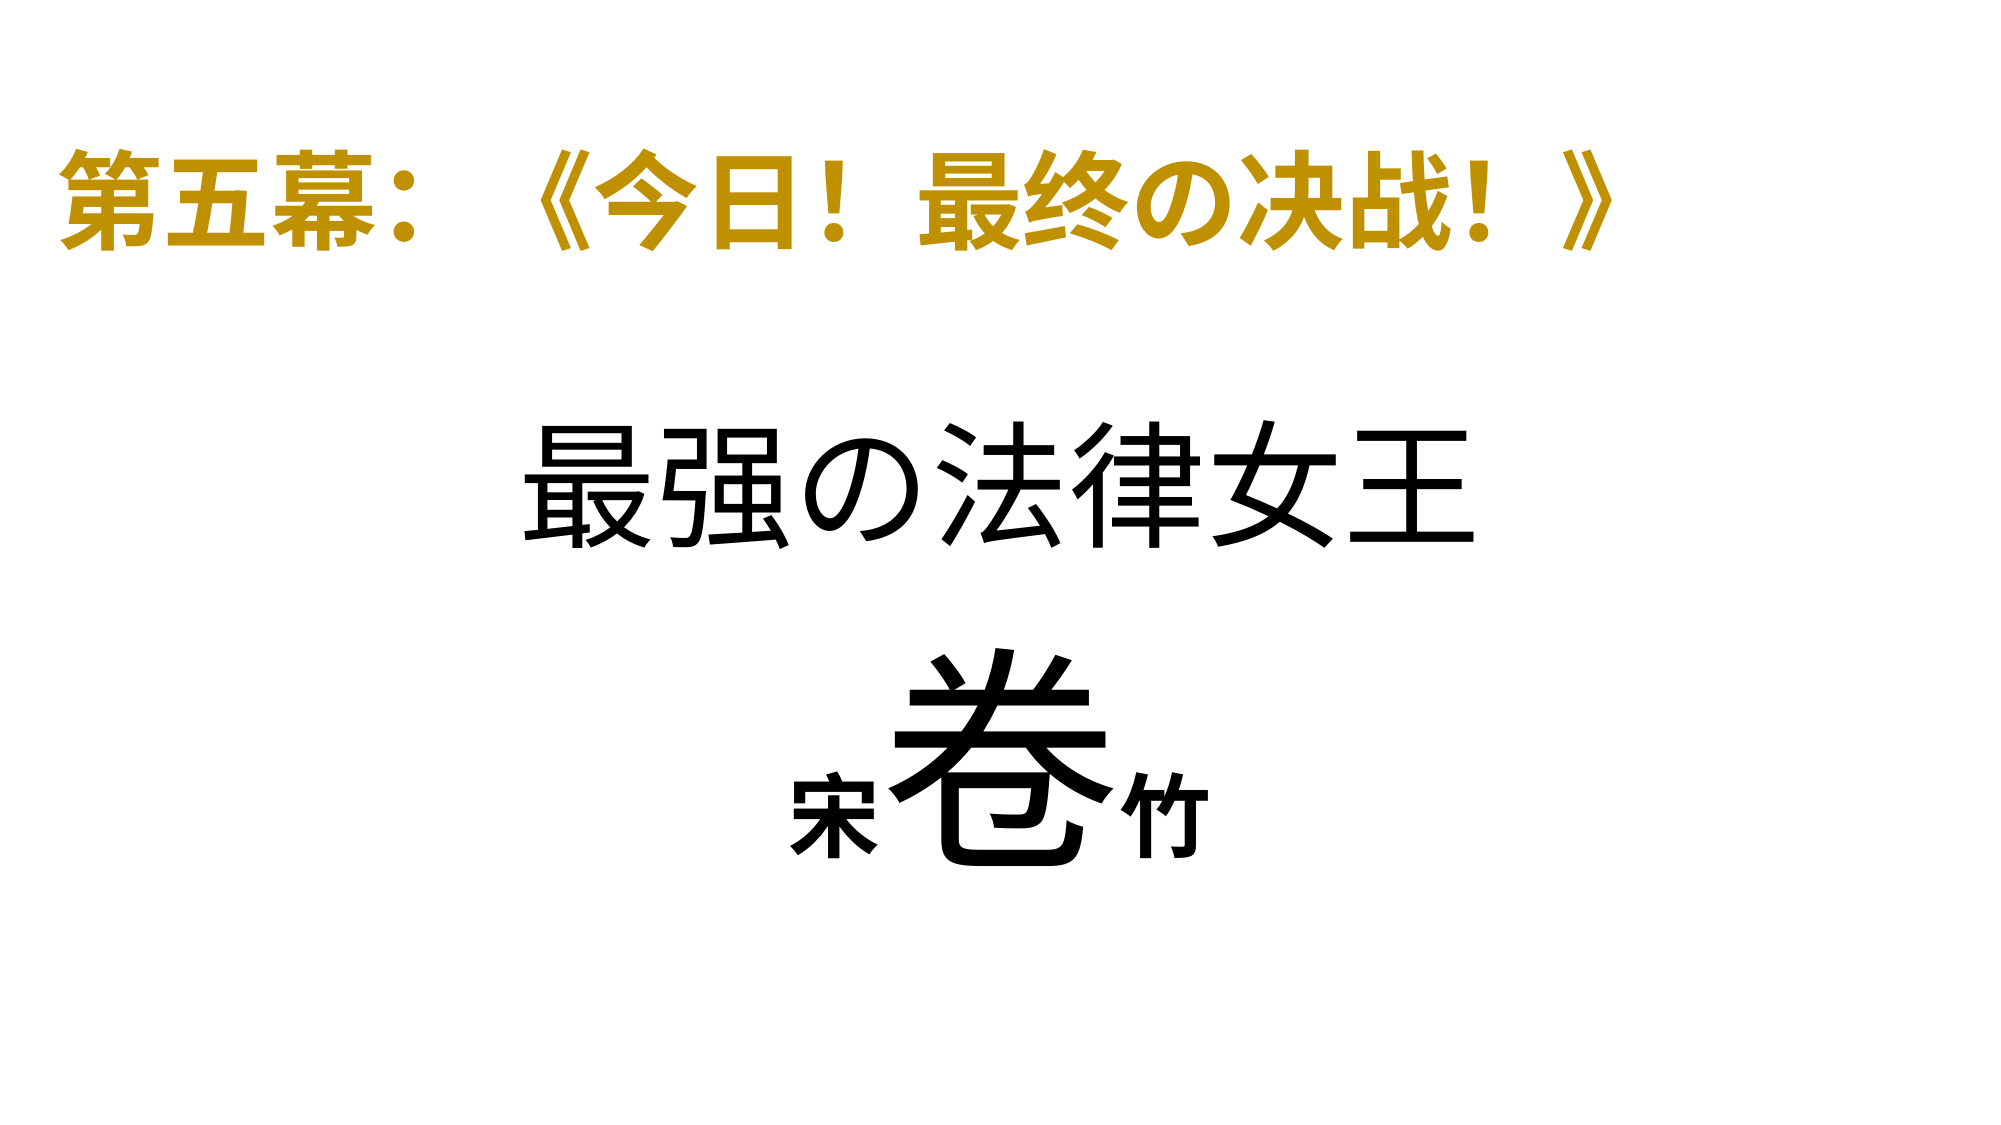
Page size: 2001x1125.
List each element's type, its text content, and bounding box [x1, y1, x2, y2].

list 最强の法律女王 [137, 411, 1863, 604]
title 第五幕：《今日！最终の决战！》 [40, 97, 1863, 316]
text_box 宋卷竹 [702, 603, 1298, 906]
